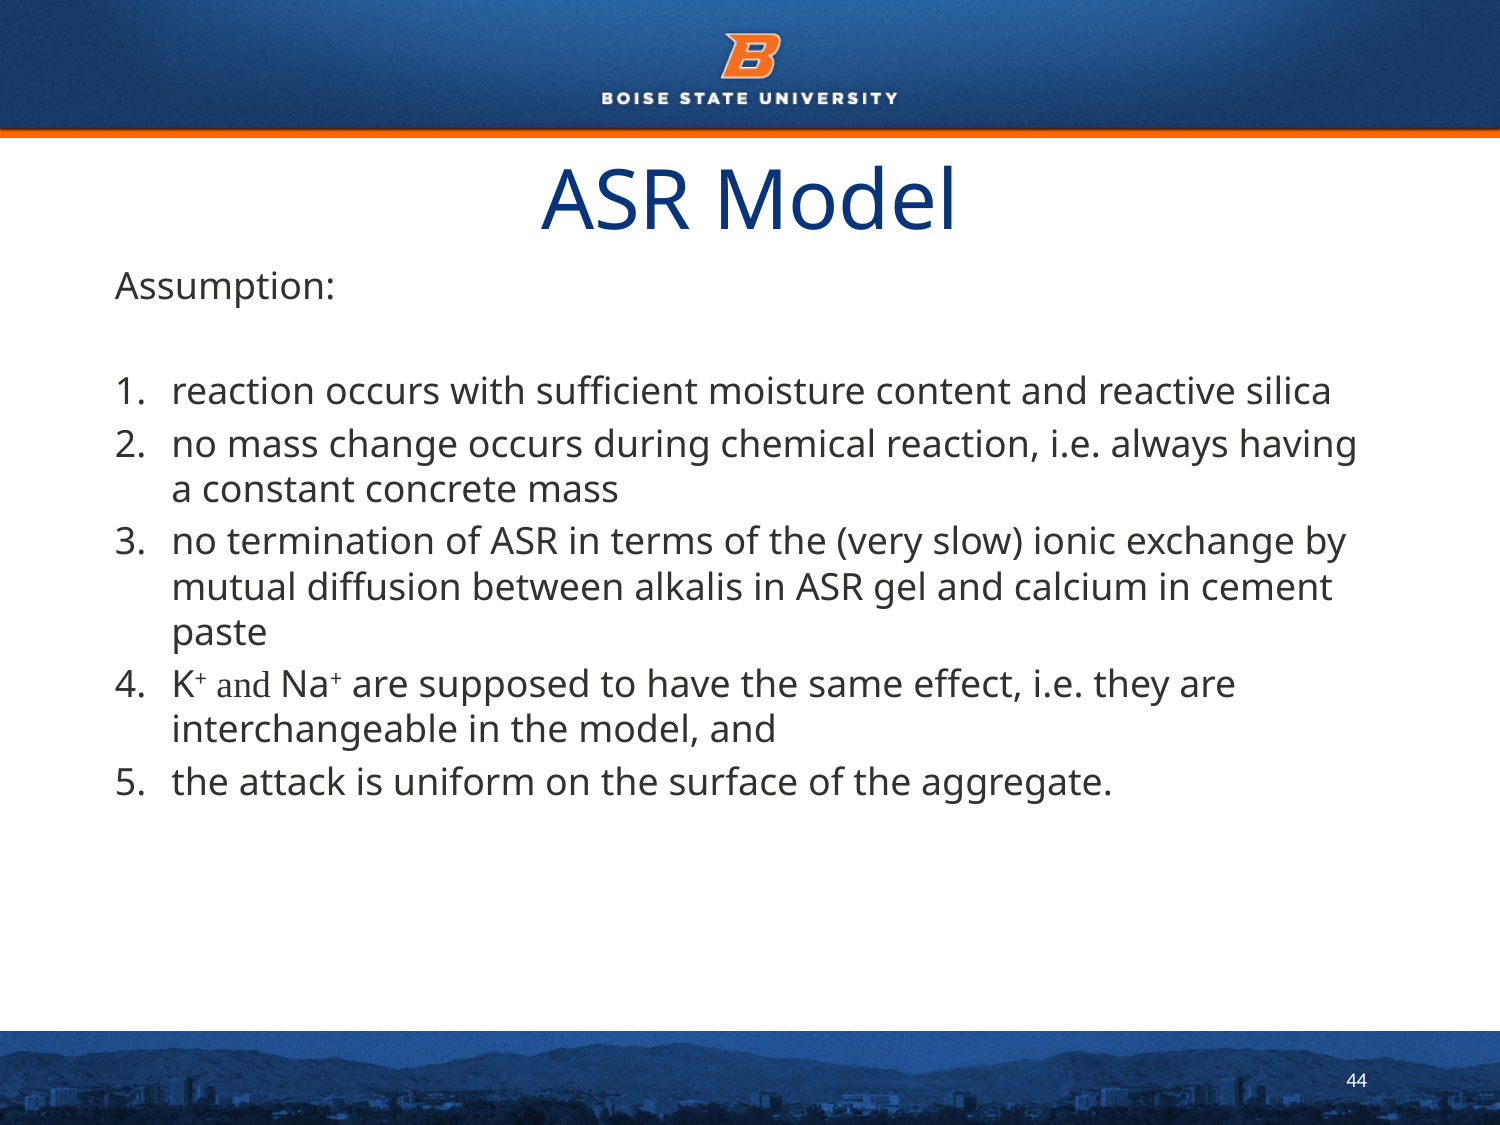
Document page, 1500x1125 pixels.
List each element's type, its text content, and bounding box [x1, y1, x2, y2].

picture [0, 0, 1500, 138]
list Assumption: reaction occurs with sufficient moisture content and reactive silica no mass change occurs during chemical reaction, i.e. always having a constant concrete mass no termination of ASR in terms of the (very slow) ionic exchange by mutual diffusion between alkalis in ASR gel and calcium in cement paste K+ and Na+ are supposed to have the same effect, i.e. they are interchangeable in the model, and the attack is uniform on the surface of the aggregate. [99, 254, 1377, 1013]
title ASR Model [75, 137, 1425, 255]
picture [0, 1031, 1500, 1125]
